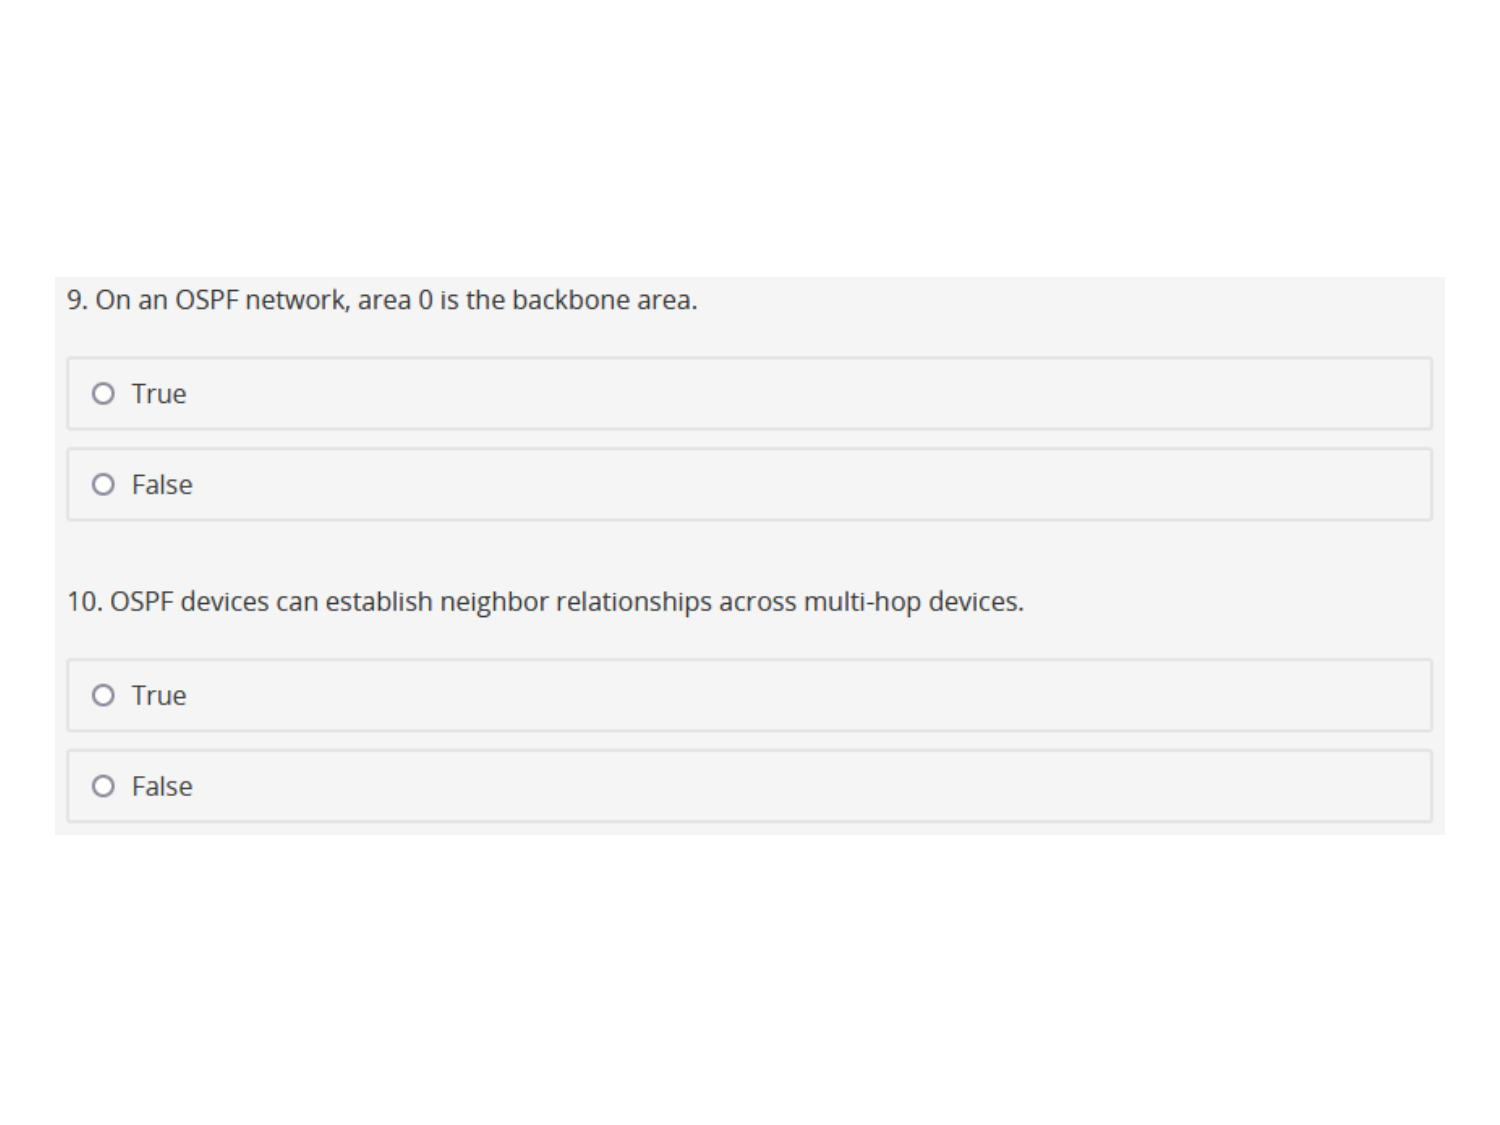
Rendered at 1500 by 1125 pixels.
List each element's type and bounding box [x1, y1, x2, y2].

list [55, 277, 1445, 835]
